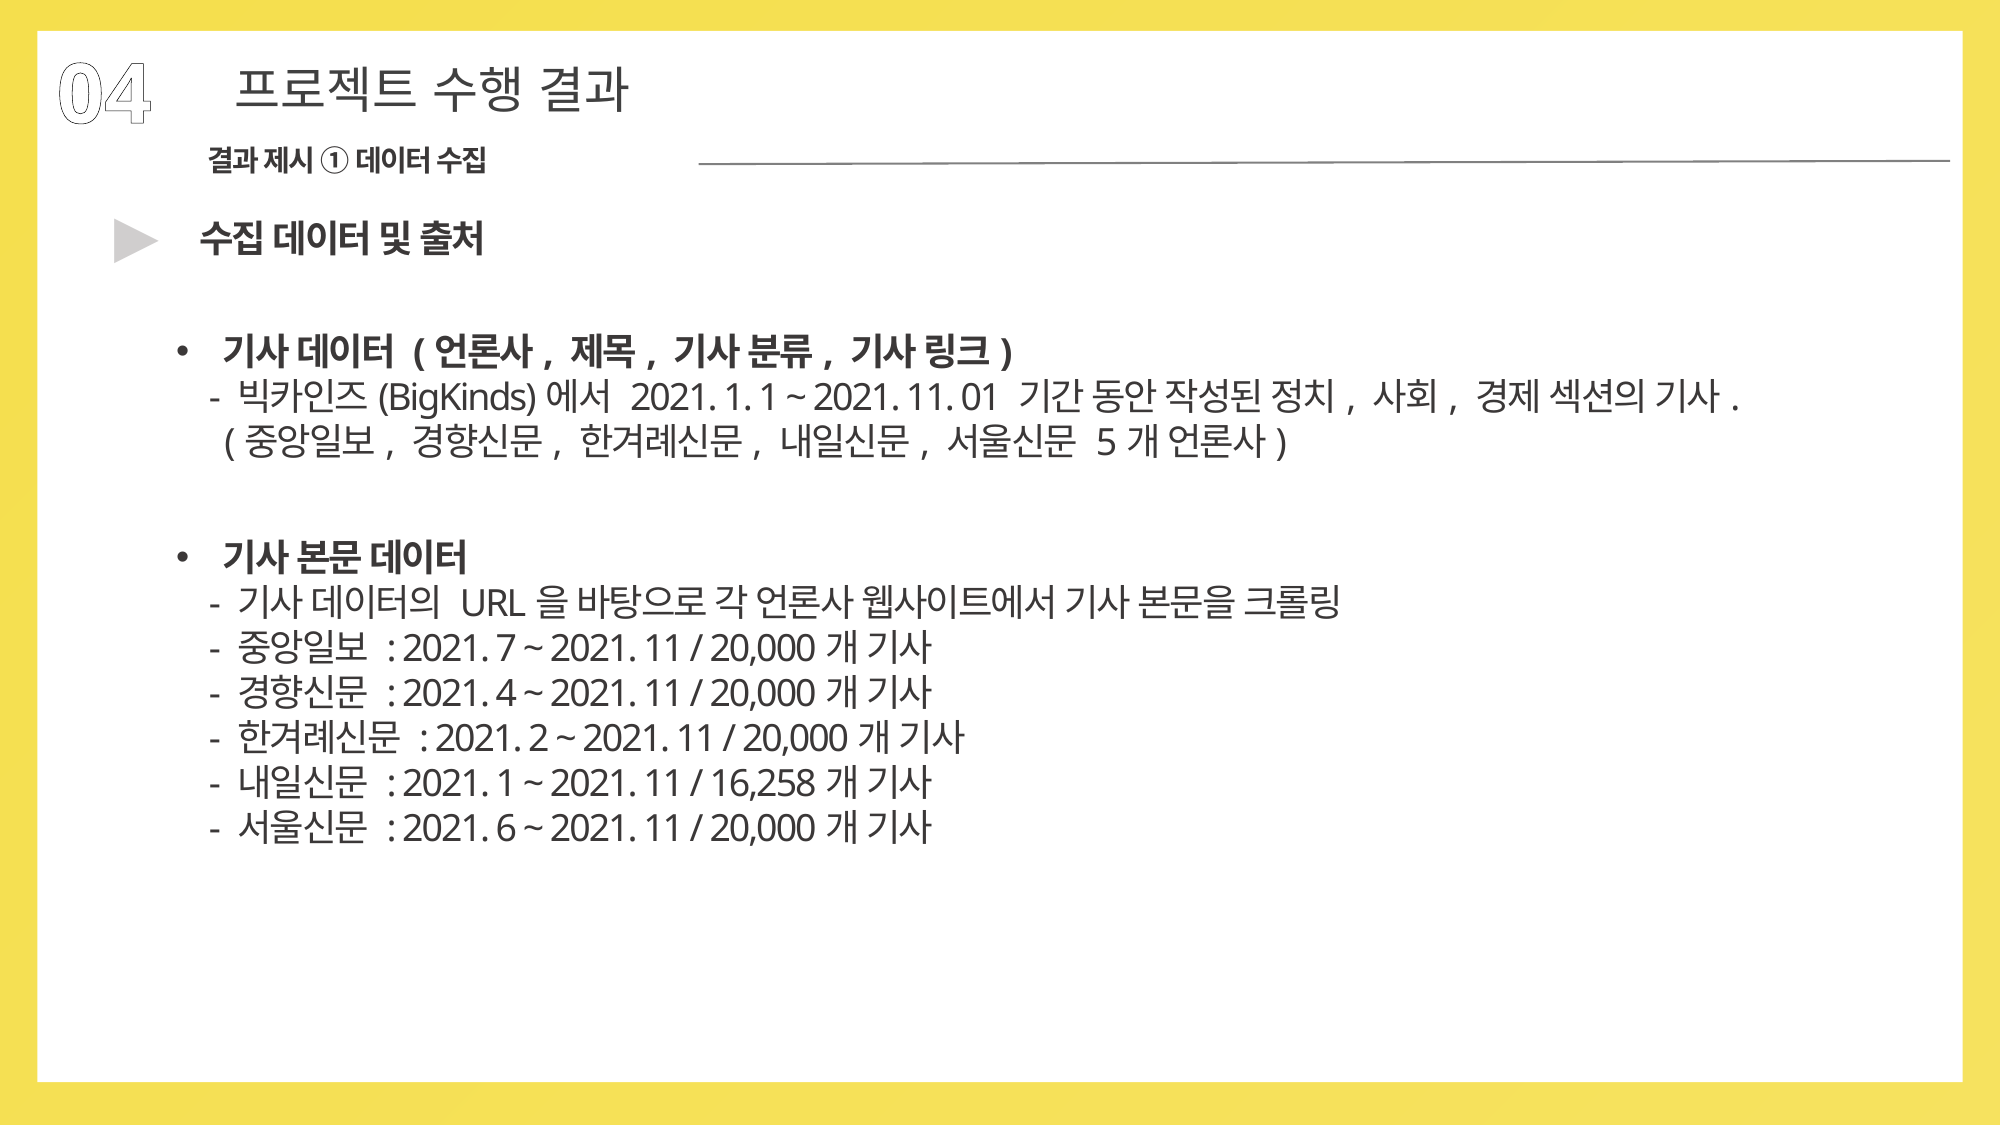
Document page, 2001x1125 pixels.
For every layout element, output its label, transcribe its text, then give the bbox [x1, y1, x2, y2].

text_box 수집 데이터 및 출처 [184, 208, 1402, 268]
text_box 프로젝트 수행 결과 [220, 51, 647, 127]
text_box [698, 160, 1951, 165]
text_box 기사 데이터 (언론사, 제목, 기사 분류, 기사 링크) - 빅카인즈(BigKinds)에서 2021. 1. 1 ~ 2021. 11. 01 기간 동안 작성된 정치, 사회, 경제 섹션의 기사. (중앙일보, 경향신문, 한겨례신문, 내일신문, 서울신문 5개 언론사) [161, 320, 1762, 471]
text_box ▶ [100, 190, 183, 276]
text_box [36, 30, 1964, 1083]
text_box 기사 본문 데이터 - 기사 데이터의 URL을 바탕으로 각 언론사 웹사이트에서 기사 본문을 크롤링 - 중앙일보 : 2021. 7 ~ 2021. 11 / 20,000개 기사 - 경향신문 : 2021. 4 ~ 2021. 11 / 20,000개 기사 - 한겨례신문 : 2021. 2 ~ 2021. 11 / 20,000개 기사 - 내일신문 : 2021. 1 ~ 2021. 11 / 16,258개 기사 - 서울신문 : 2021. 6 ~ 2021. 11 / 20,000개 기사 [161, 527, 1573, 857]
text_box 04 [41, 32, 233, 148]
text_box 결과 제시 ① 데이터 수집 [193, 134, 652, 185]
